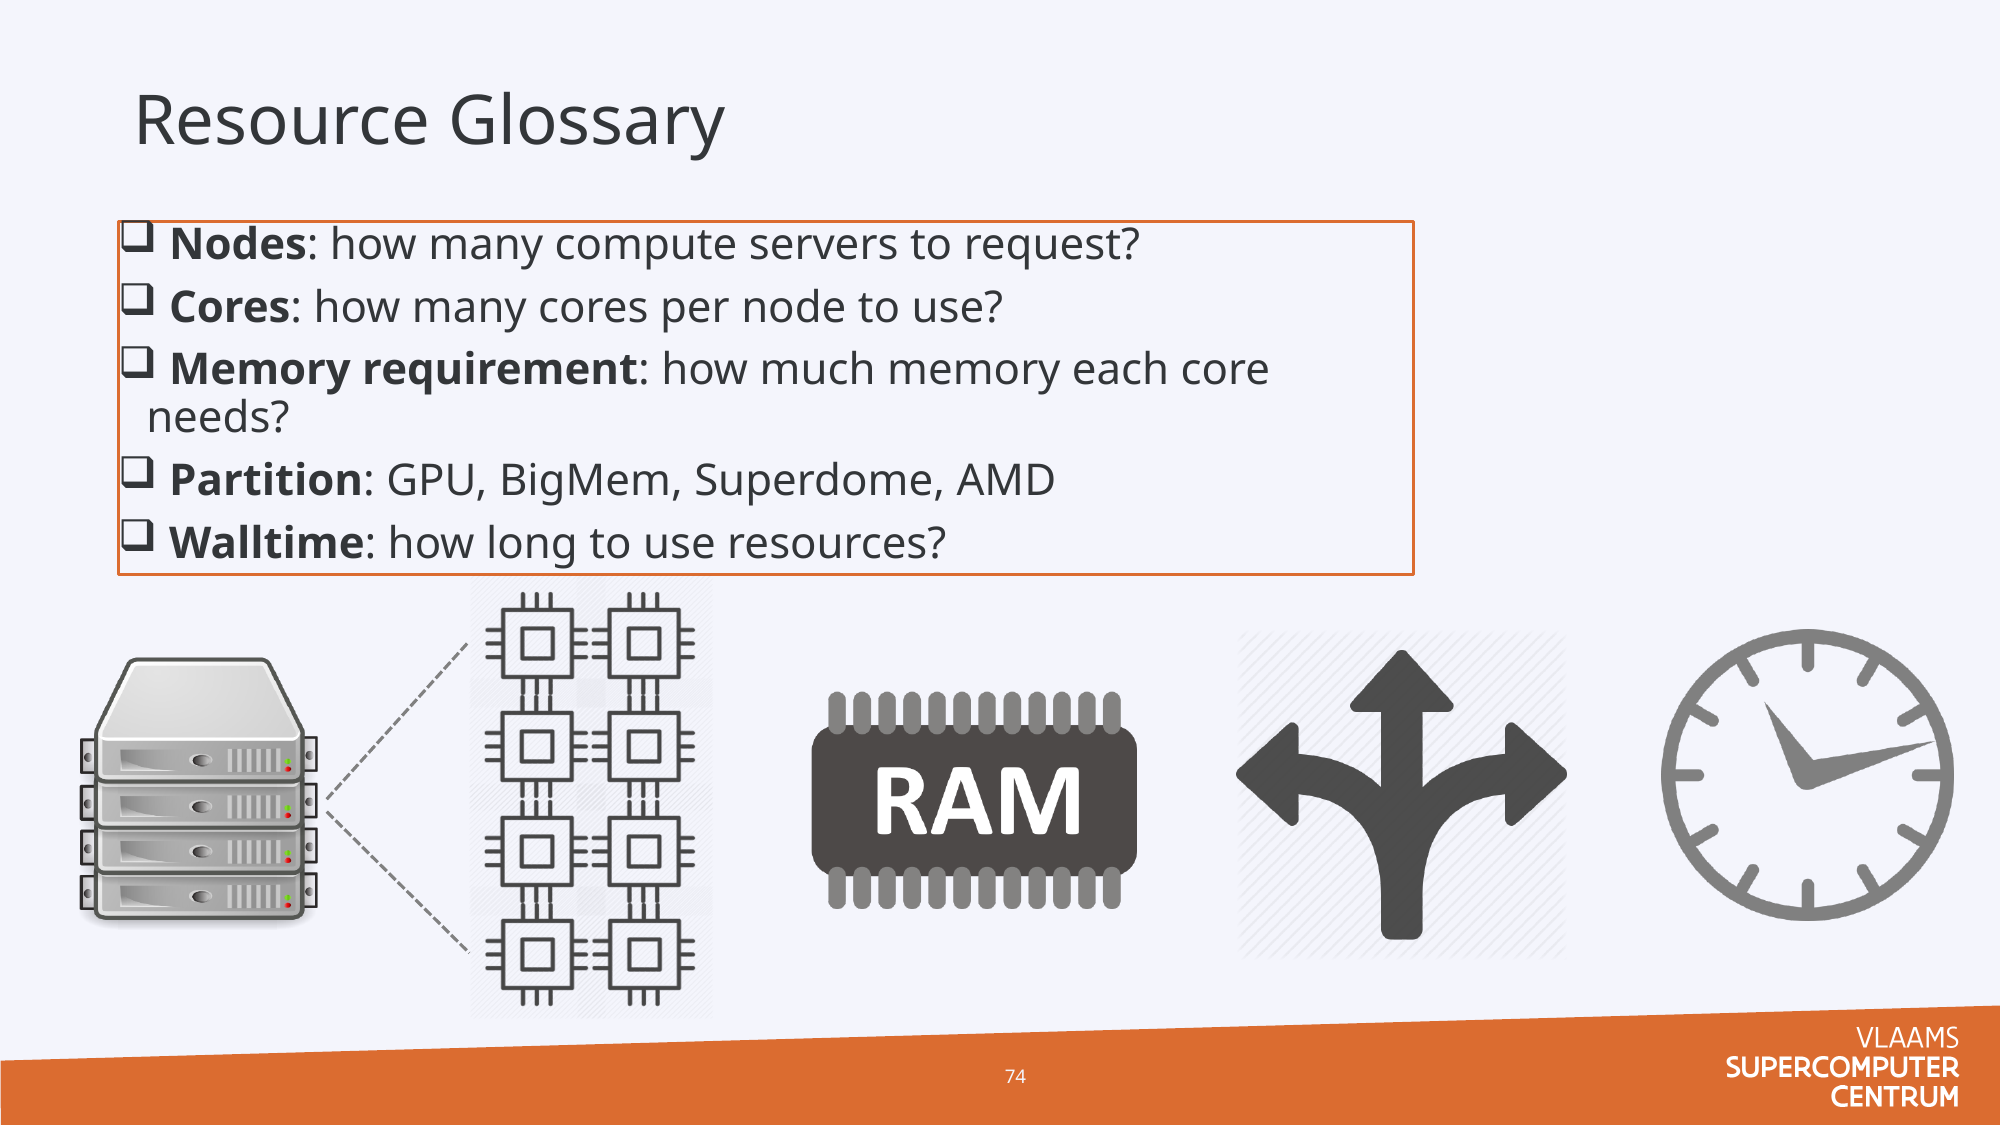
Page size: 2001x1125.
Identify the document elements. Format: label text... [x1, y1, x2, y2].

title Resource Glossary [118, 30, 1941, 213]
picture [1725, 1021, 1960, 1117]
picture [1236, 629, 1567, 960]
picture [66, 605, 326, 994]
list Nodes: how many compute servers to request? Cores: how many cores per node to use? Memory requirement: how much memory each core needs? Partition: GPU, BigMem, Superdome, AMD Walltime: how long to use resources? [118, 221, 1414, 575]
slide_number 74 [958, 1047, 1042, 1108]
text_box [326, 574, 714, 1020]
picture [810, 691, 1137, 909]
picture [1661, 629, 1954, 921]
